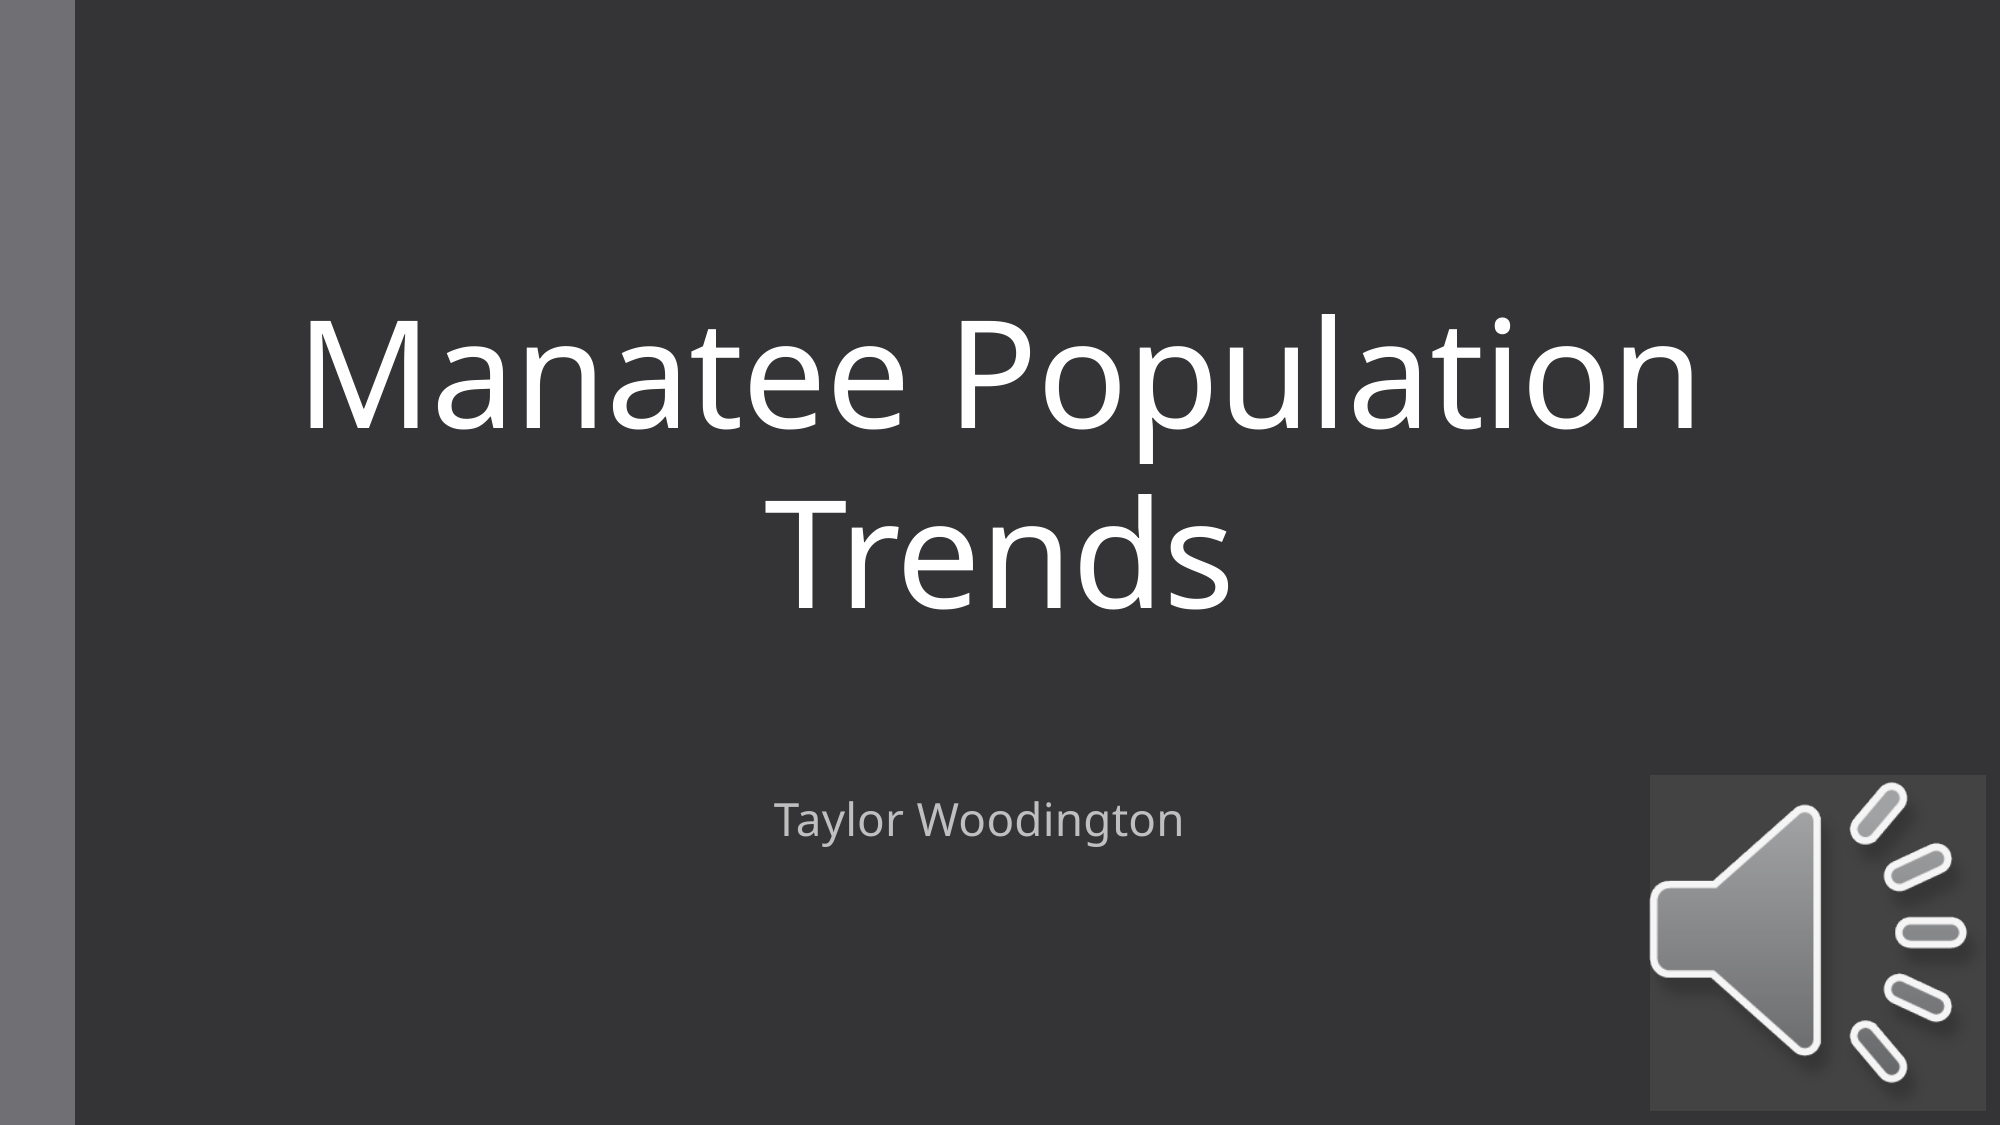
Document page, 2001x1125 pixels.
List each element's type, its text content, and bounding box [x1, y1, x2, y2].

title Manatee Population Trends [227, 0, 1773, 646]
subtitle Taylor Woodington [206, 787, 1641, 1065]
picture [1648, 773, 1987, 1112]
